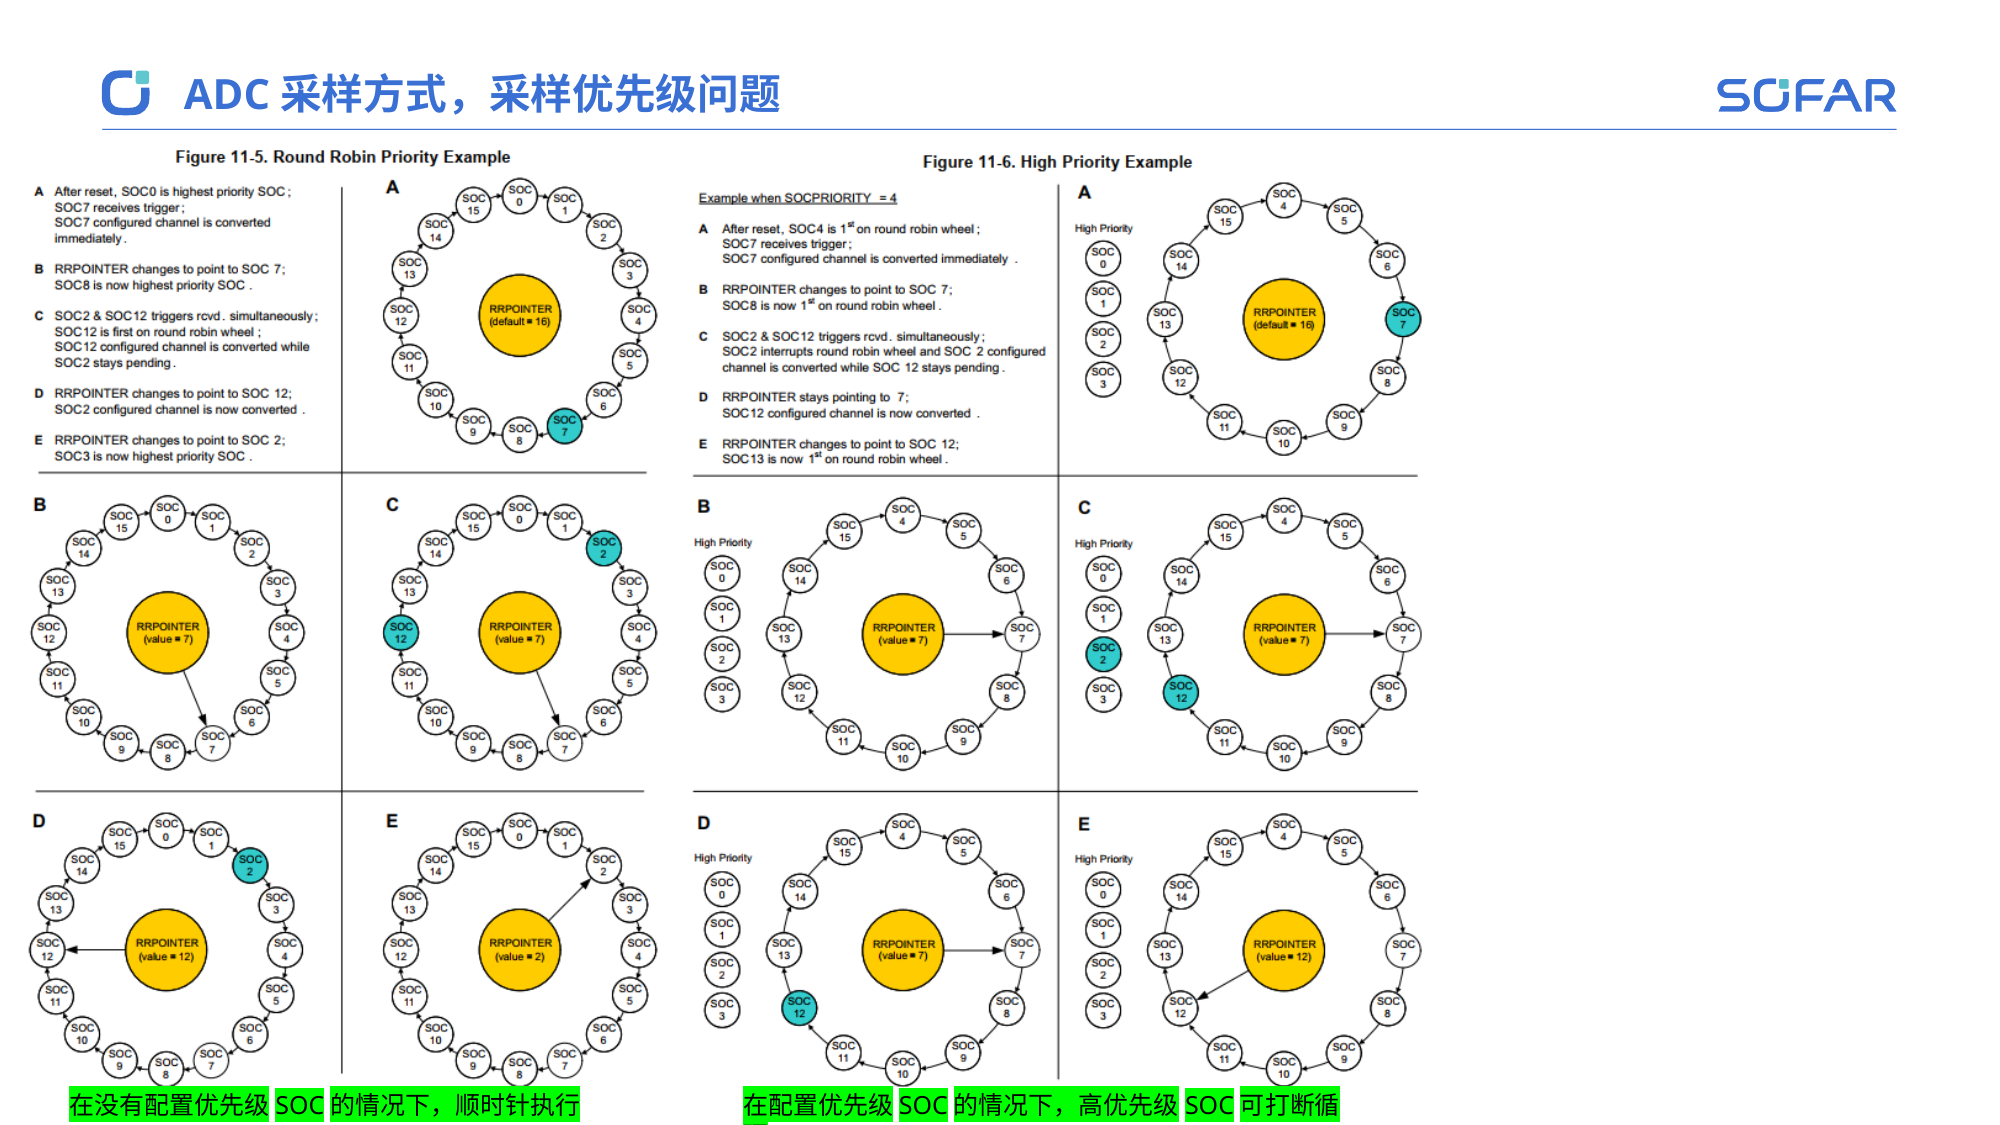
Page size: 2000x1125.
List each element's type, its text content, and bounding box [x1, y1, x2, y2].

picture [102, 78, 1897, 130]
text_box 在配置优先级SOC的情况下，高优先级SOC可打断循环 [728, 1102, 1372, 1125]
picture [680, 148, 1440, 1094]
list ADC采样方式，采样优先级问题 [169, 60, 1023, 113]
text_box 在没有配置优先级SOC的情况下，顺时针执行 [54, 1105, 625, 1123]
picture [19, 148, 665, 1097]
